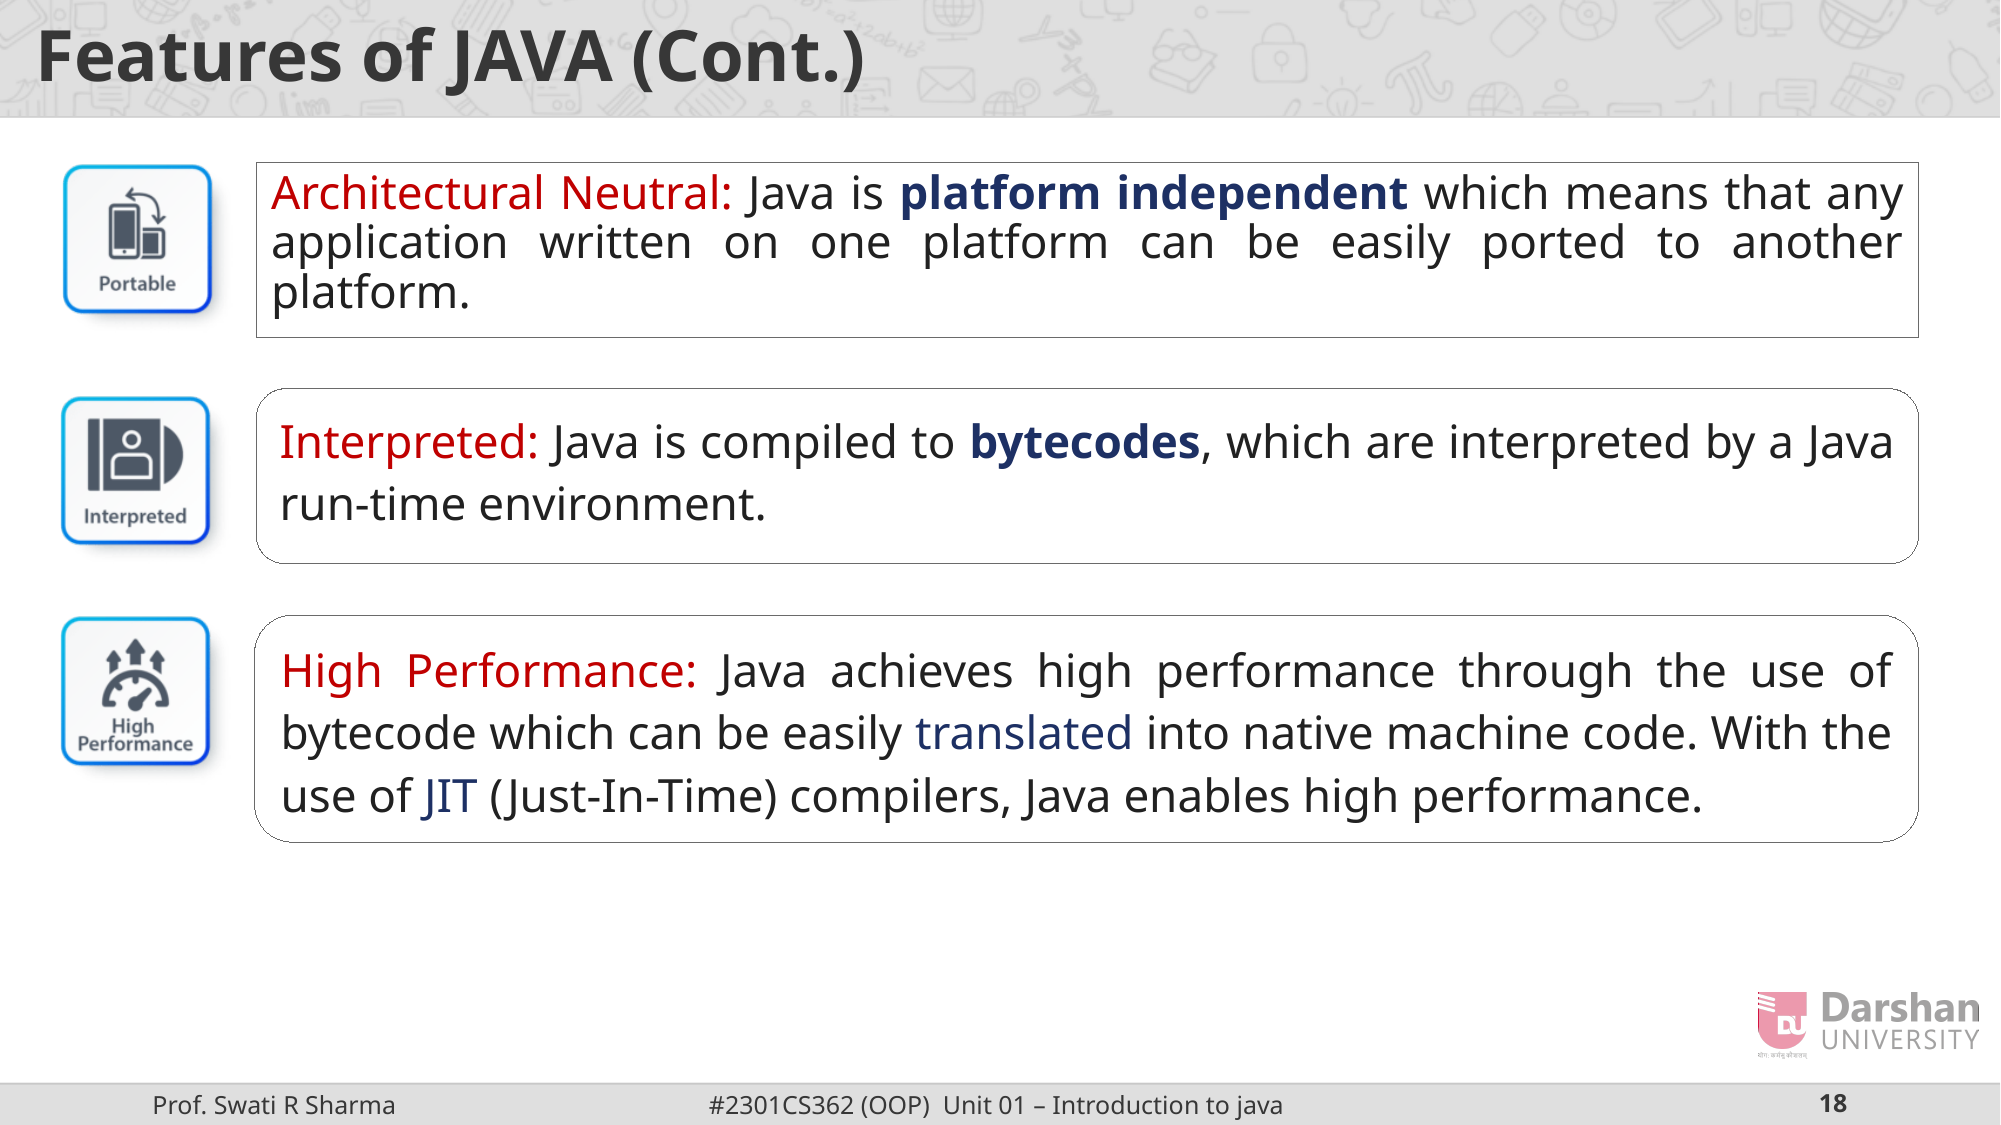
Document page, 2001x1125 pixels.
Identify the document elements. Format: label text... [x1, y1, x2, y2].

list Architectural Neutral: Java is platform independent which means that any application written on one platform can be easily ported to another platform. [256, 162, 1919, 338]
picture [60, 394, 236, 570]
picture [62, 162, 238, 338]
title Features of JAVA (Cont.) [0, 0, 2000, 117]
text_box Interpreted: Java is compiled to bytecodes, which are interpreted by a Java run-time environment. [256, 388, 1919, 564]
text_box High Performance: Java achieves high performance through the use of bytecode which can be easily translated into native machine code. With the use of JIT (Just-In-Time) compilers, Java enables high performance. [254, 615, 1919, 843]
table_cell a < b [1758, 992, 1979, 1059]
picture [60, 614, 236, 790]
